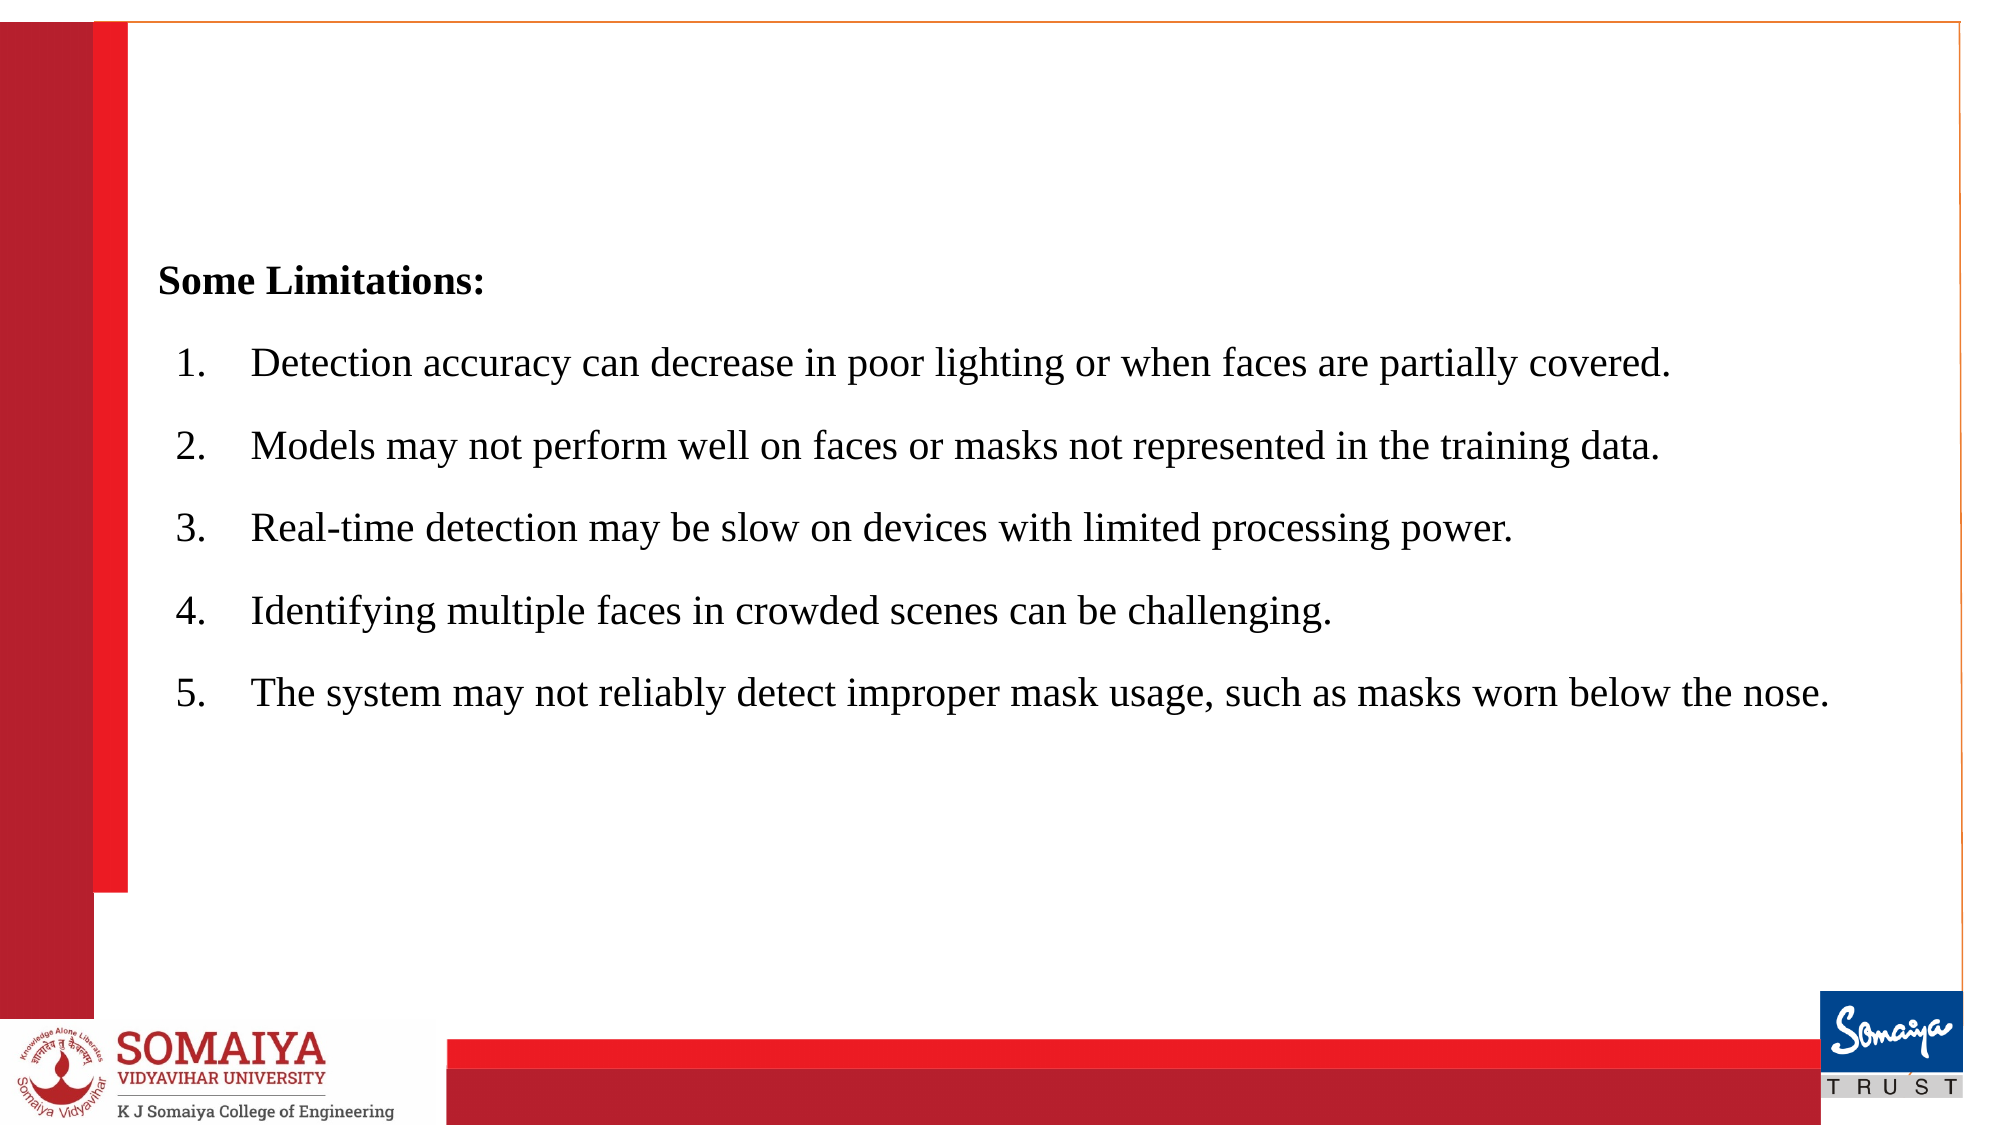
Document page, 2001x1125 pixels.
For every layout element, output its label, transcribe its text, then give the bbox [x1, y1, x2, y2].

picture [447, 1040, 1820, 1125]
picture [1820, 991, 1963, 1098]
list Some Limitations: Detection accuracy can decrease in poor lighting or when faces are partially covered. Models may not perform well on faces or masks not represented in the training data. Real-time detection may be slow on devices with limited processing power. Identifying multiple faces in crowded scenes can be challenging. The system may not reliably detect improper mask usage, such as masks worn below the nose. [142, 237, 1943, 981]
picture [0, 22, 436, 1125]
